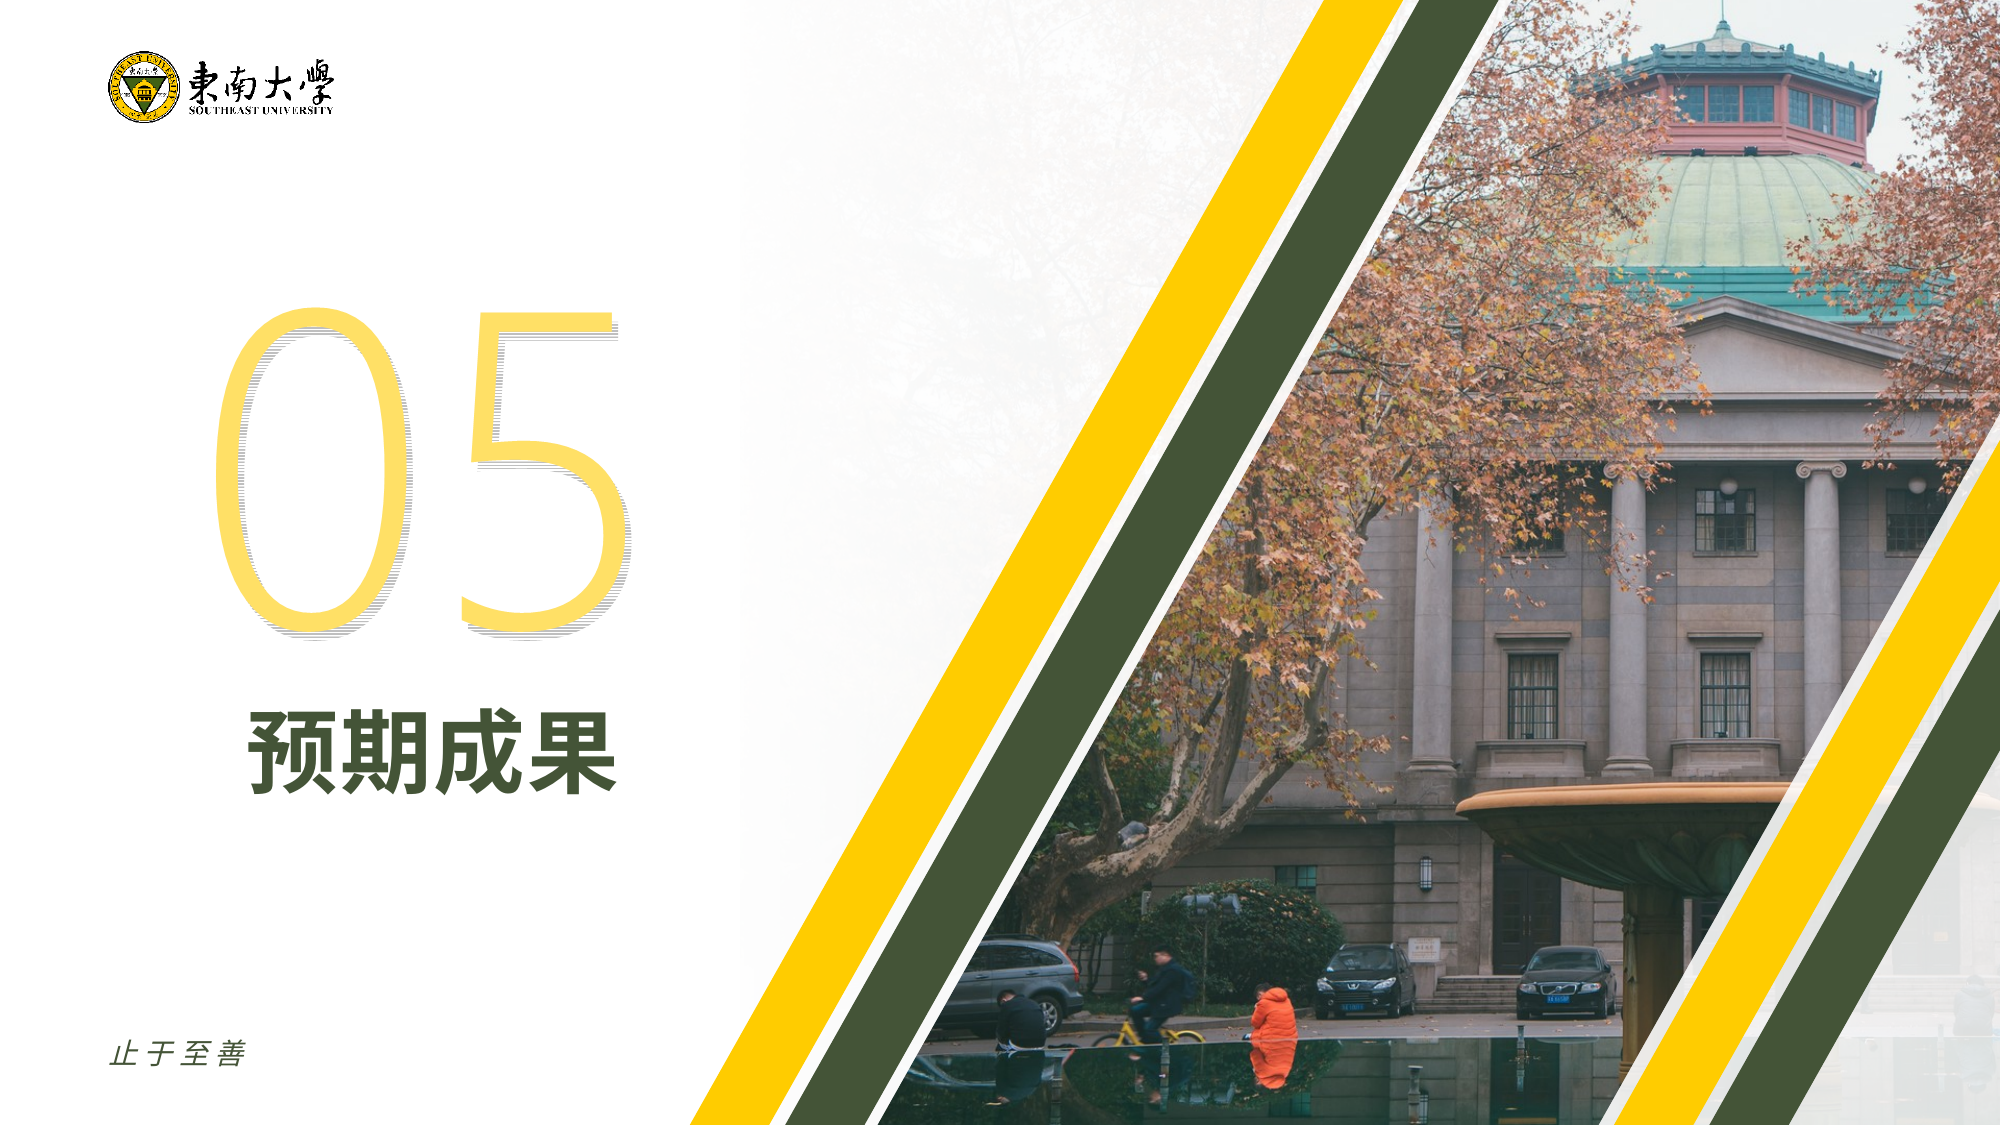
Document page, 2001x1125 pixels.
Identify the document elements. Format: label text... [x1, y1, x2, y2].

picture [182, 220, 671, 747]
slide_number 止于至善 [108, 1022, 657, 1083]
picture [108, 51, 334, 123]
picture [877, 0, 2000, 1125]
list 预期成果 [0, 687, 881, 807]
